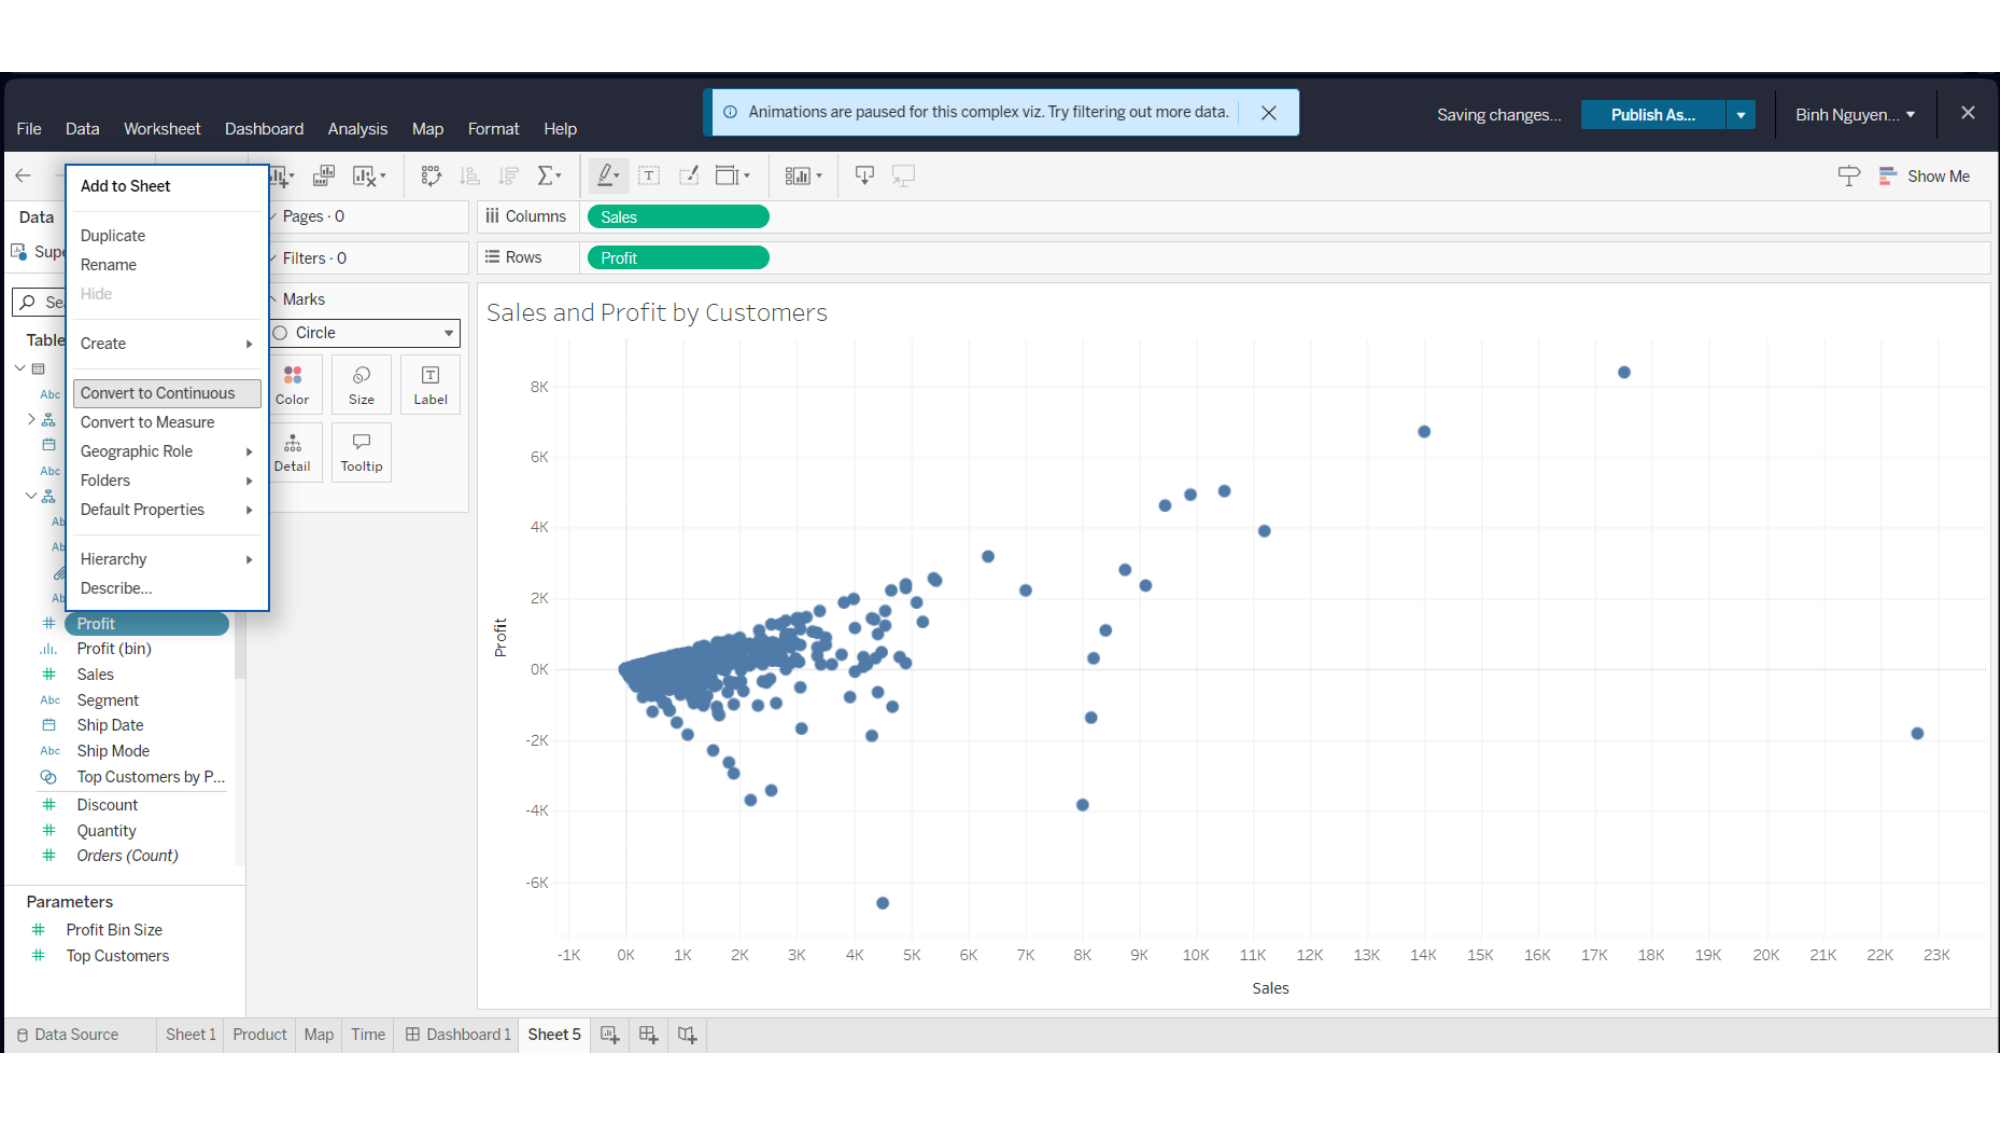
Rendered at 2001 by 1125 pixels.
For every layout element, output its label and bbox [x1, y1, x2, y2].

picture [0, 72, 2000, 1053]
